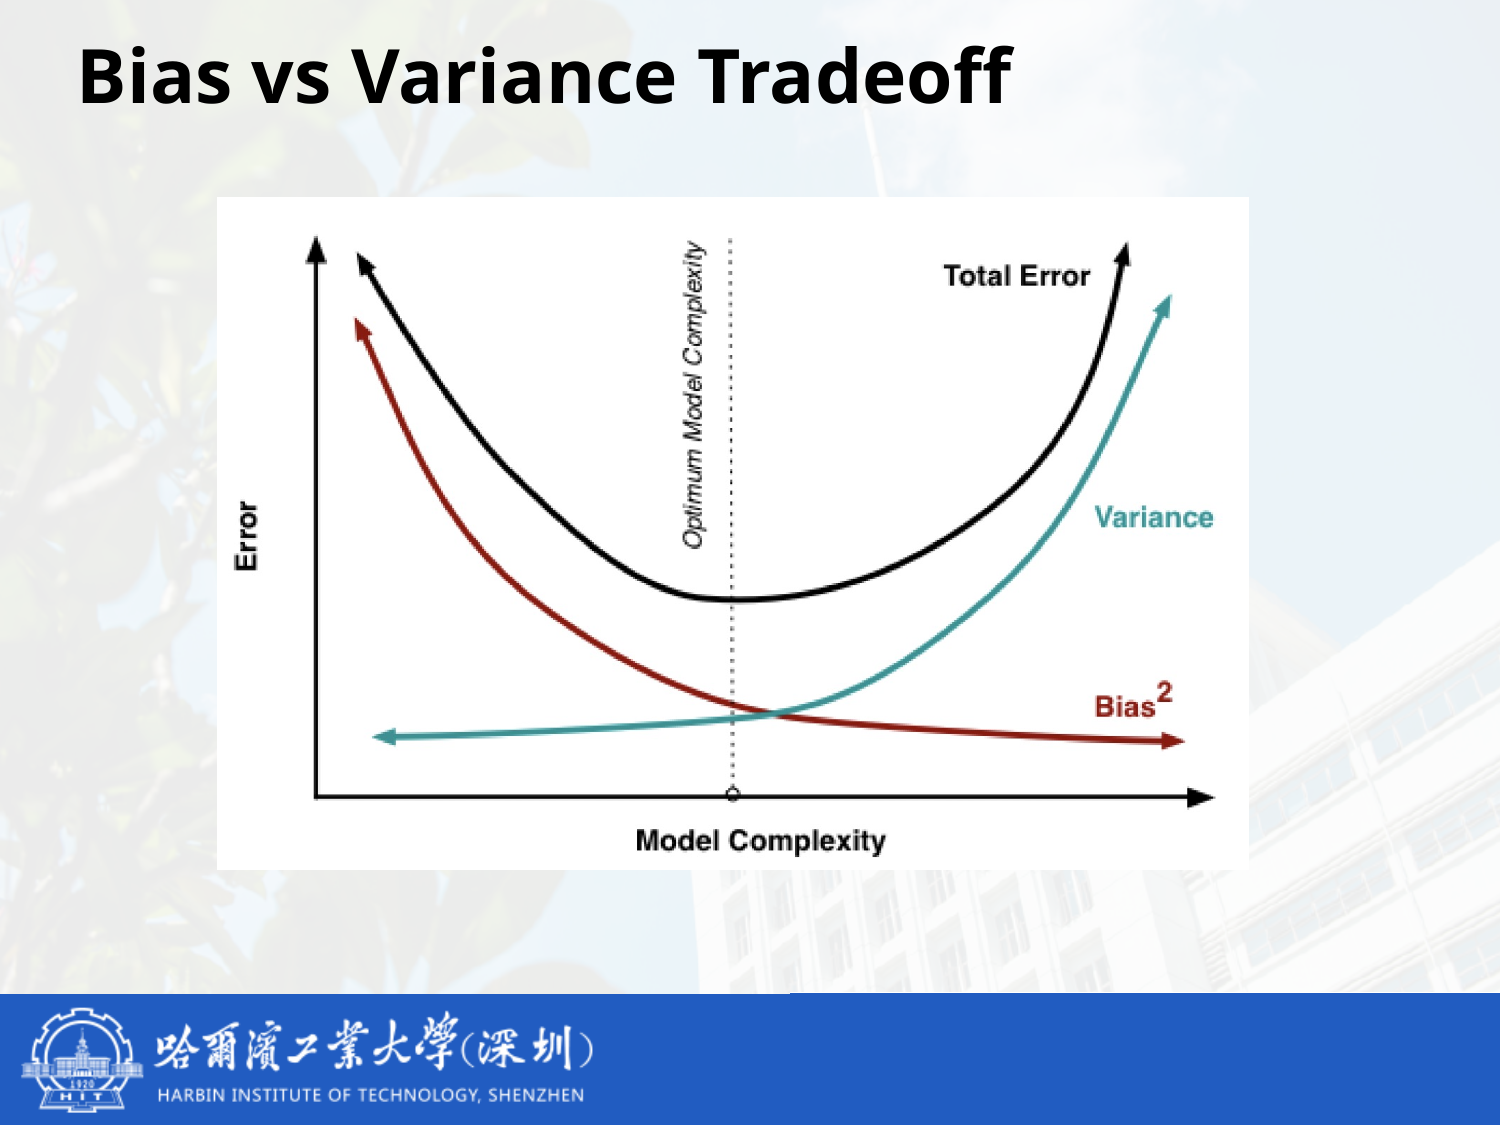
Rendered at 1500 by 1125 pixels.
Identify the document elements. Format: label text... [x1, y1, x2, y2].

picture [0, 992, 1500, 1125]
picture [217, 197, 1249, 870]
text_box Bias vs Variance Tradeoff [61, 21, 1500, 126]
